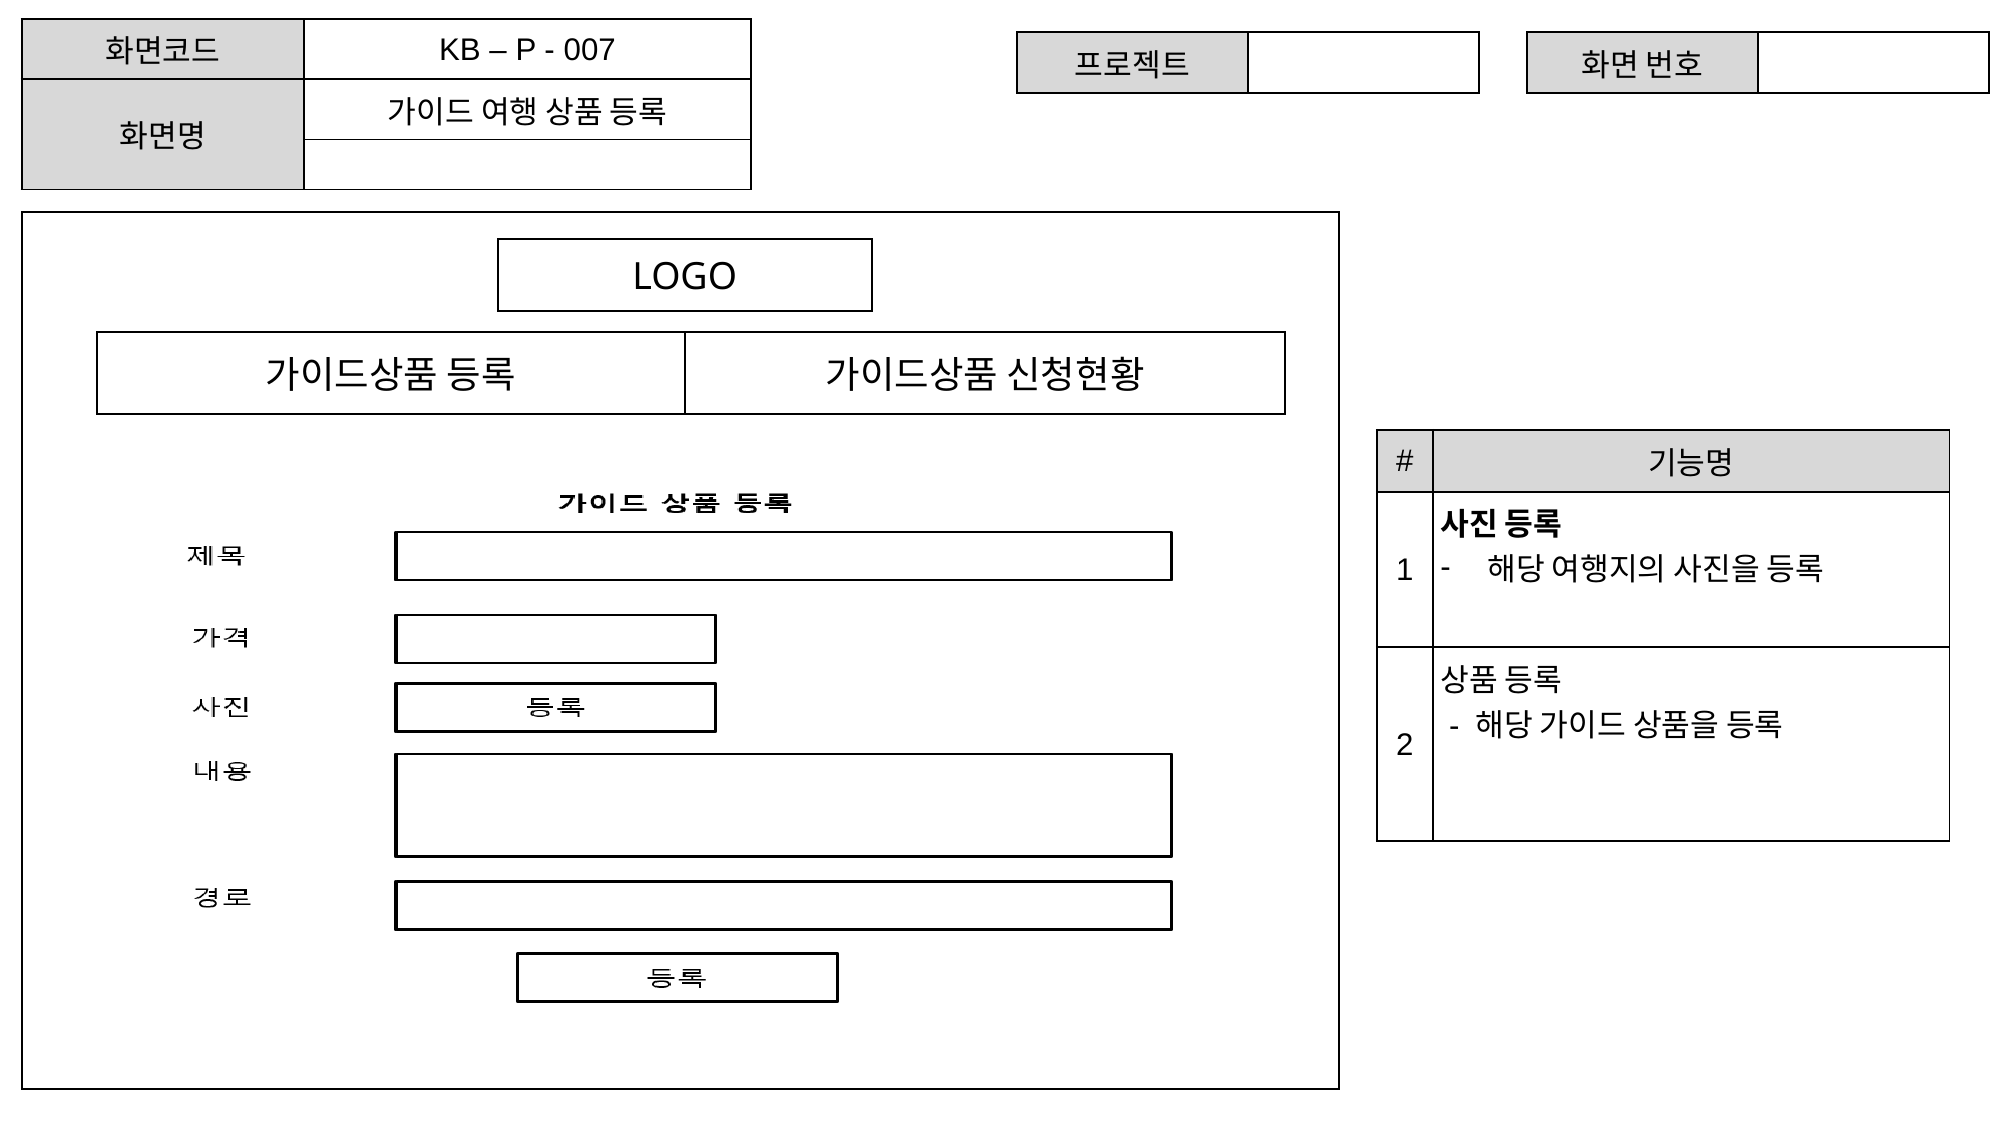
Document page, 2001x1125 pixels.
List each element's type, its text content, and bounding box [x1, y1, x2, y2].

text_box [21, 211, 1340, 1090]
table_header 화면코드 [23, 20, 303, 78]
table_cell 상품 등록 - 해당 가이드 상품을 등록 [1434, 648, 1949, 840]
table_cell 가이드 여행 상품 등록 [305, 80, 750, 139]
table_cell 2 [1378, 648, 1432, 840]
table_cell 화면명 [23, 80, 303, 189]
picture [96, 431, 1286, 1014]
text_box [497, 238, 873, 311]
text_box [96, 331, 684, 415]
table_header [1249, 33, 1478, 92]
table_header 화면 번호 [1528, 33, 1757, 92]
table_cell [305, 140, 750, 189]
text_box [684, 331, 1286, 415]
table_header KB – P - 007 [305, 20, 750, 78]
table_cell 1 [1378, 493, 1432, 646]
table_cell 사진 등록 해당 여행지의 사진을 등록 [1434, 493, 1949, 646]
table_header [1759, 33, 1988, 92]
table_header # [1378, 431, 1432, 491]
table_header 프로젝트 [1018, 33, 1247, 92]
table_header 기능명 [1434, 431, 1949, 491]
